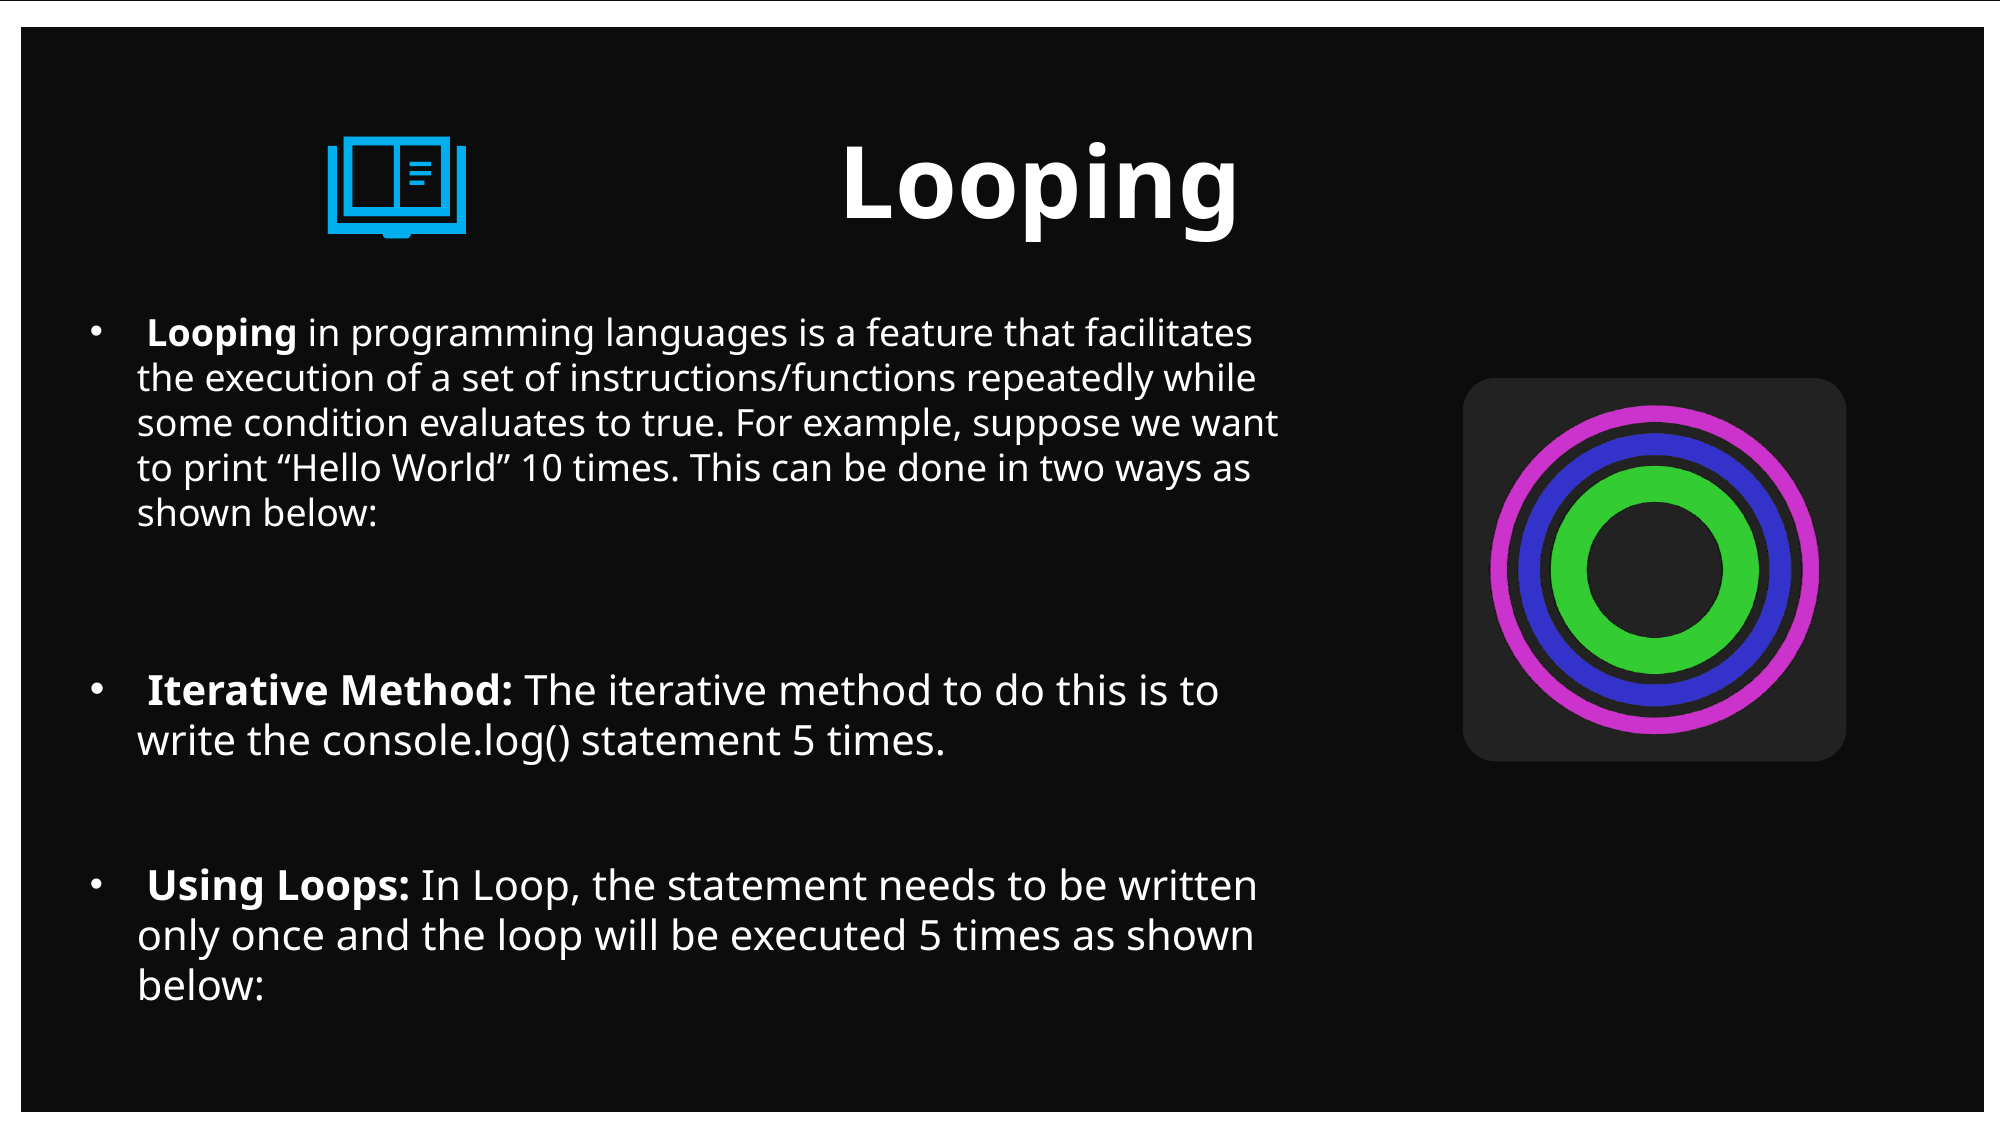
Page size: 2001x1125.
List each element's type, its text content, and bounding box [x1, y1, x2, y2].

title Looping [203, 77, 1929, 296]
picture [321, 111, 472, 262]
picture [1462, 377, 1847, 762]
text_box Looping in programming languages is a feature that facilitates the execution of a set of instructions/functions repeatedly while some condition evaluates to true. For example, suppose we want to print “Hello World” 10 times. This can be done in two ways as shown below: Iterative Method: The iterative method to do this is to write the console.log() statement 5 times. Using Loops: In Loop, the statement needs to be written only once and the loop will be executed 5 times as shown below: [74, 301, 1313, 1125]
text_box [8, 14, 1997, 1125]
